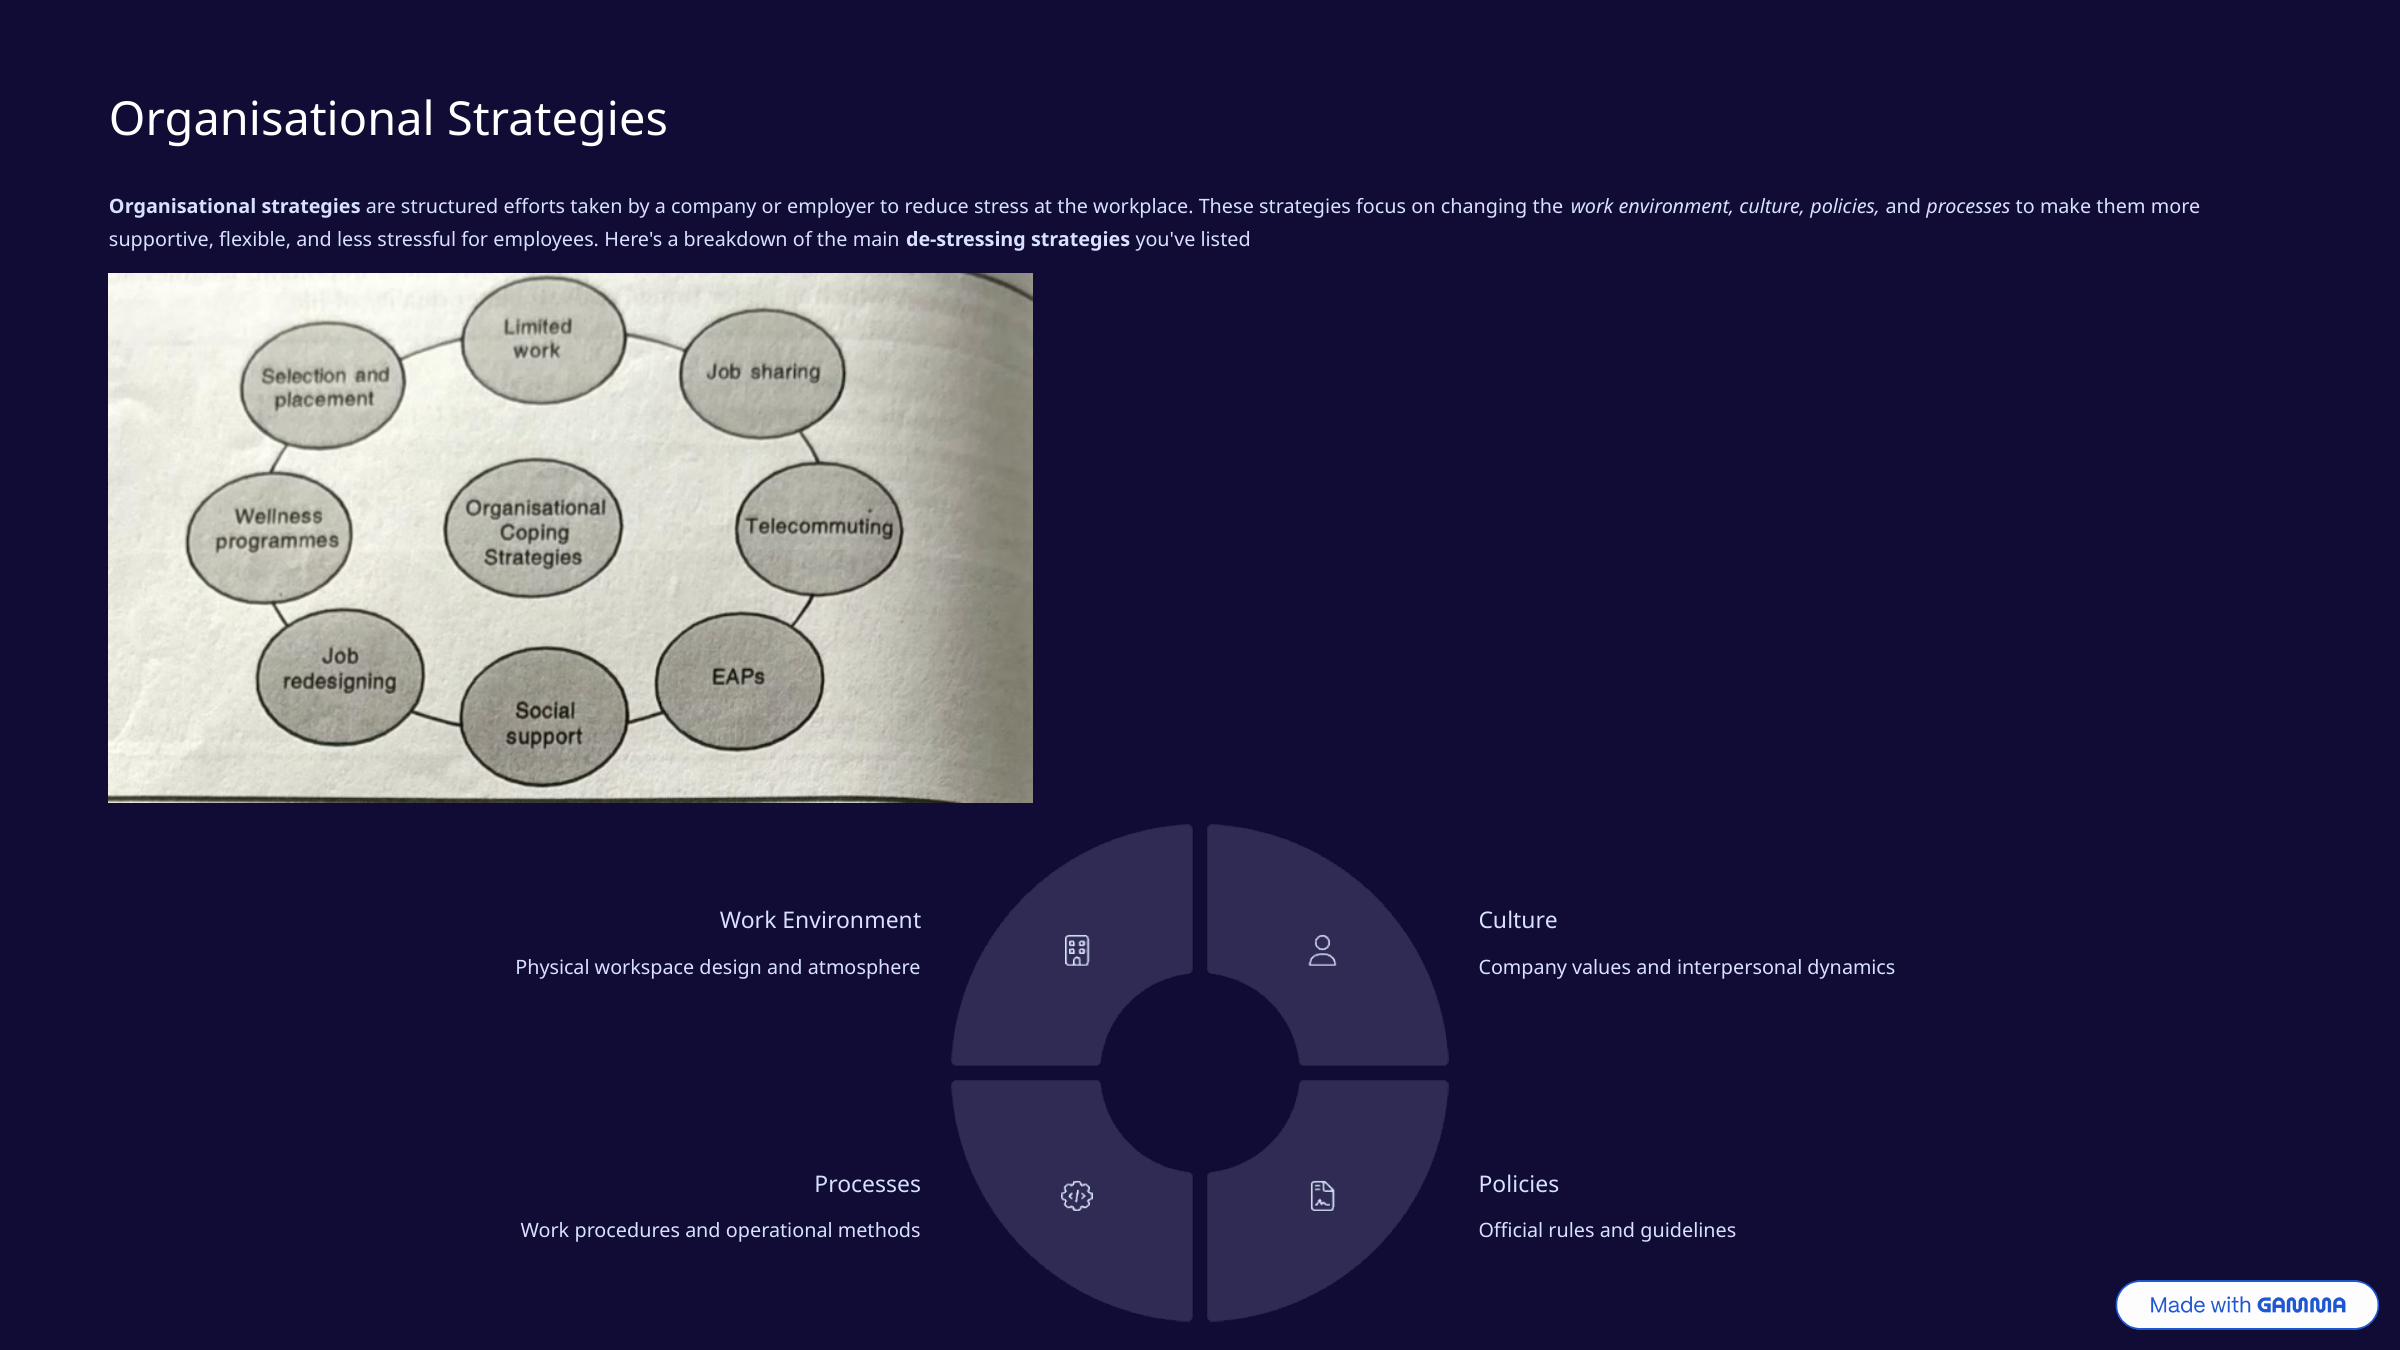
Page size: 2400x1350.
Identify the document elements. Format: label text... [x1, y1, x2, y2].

text_box Organisational strategies are structured efforts taken by a company or employer to reduce stress at the workplace. These strategies focus on changing the work environment, culture, policies, and processes to make them more supportive, flexible, and less stressful for employees. Here's a breakdown of the main de-stressing strategies you've listed [108, 185, 2291, 251]
text_box Official rules and guidelines [1478, 1209, 2291, 1242]
picture [108, 273, 1033, 803]
text_box Work Environment [683, 904, 922, 935]
text_box Work procedures and operational methods [108, 1209, 922, 1242]
text_box Company values and interpersonal dynamics [1478, 946, 2291, 979]
text_box Physical workspace design and atmosphere [108, 946, 922, 979]
picture [951, 824, 1449, 1322]
text_box Processes [683, 1167, 922, 1198]
text_box Organisational Strategies [108, 85, 647, 146]
text_box Policies [1478, 1167, 1717, 1198]
picture [2106, 1271, 2389, 1339]
text_box Culture [1478, 904, 1717, 935]
